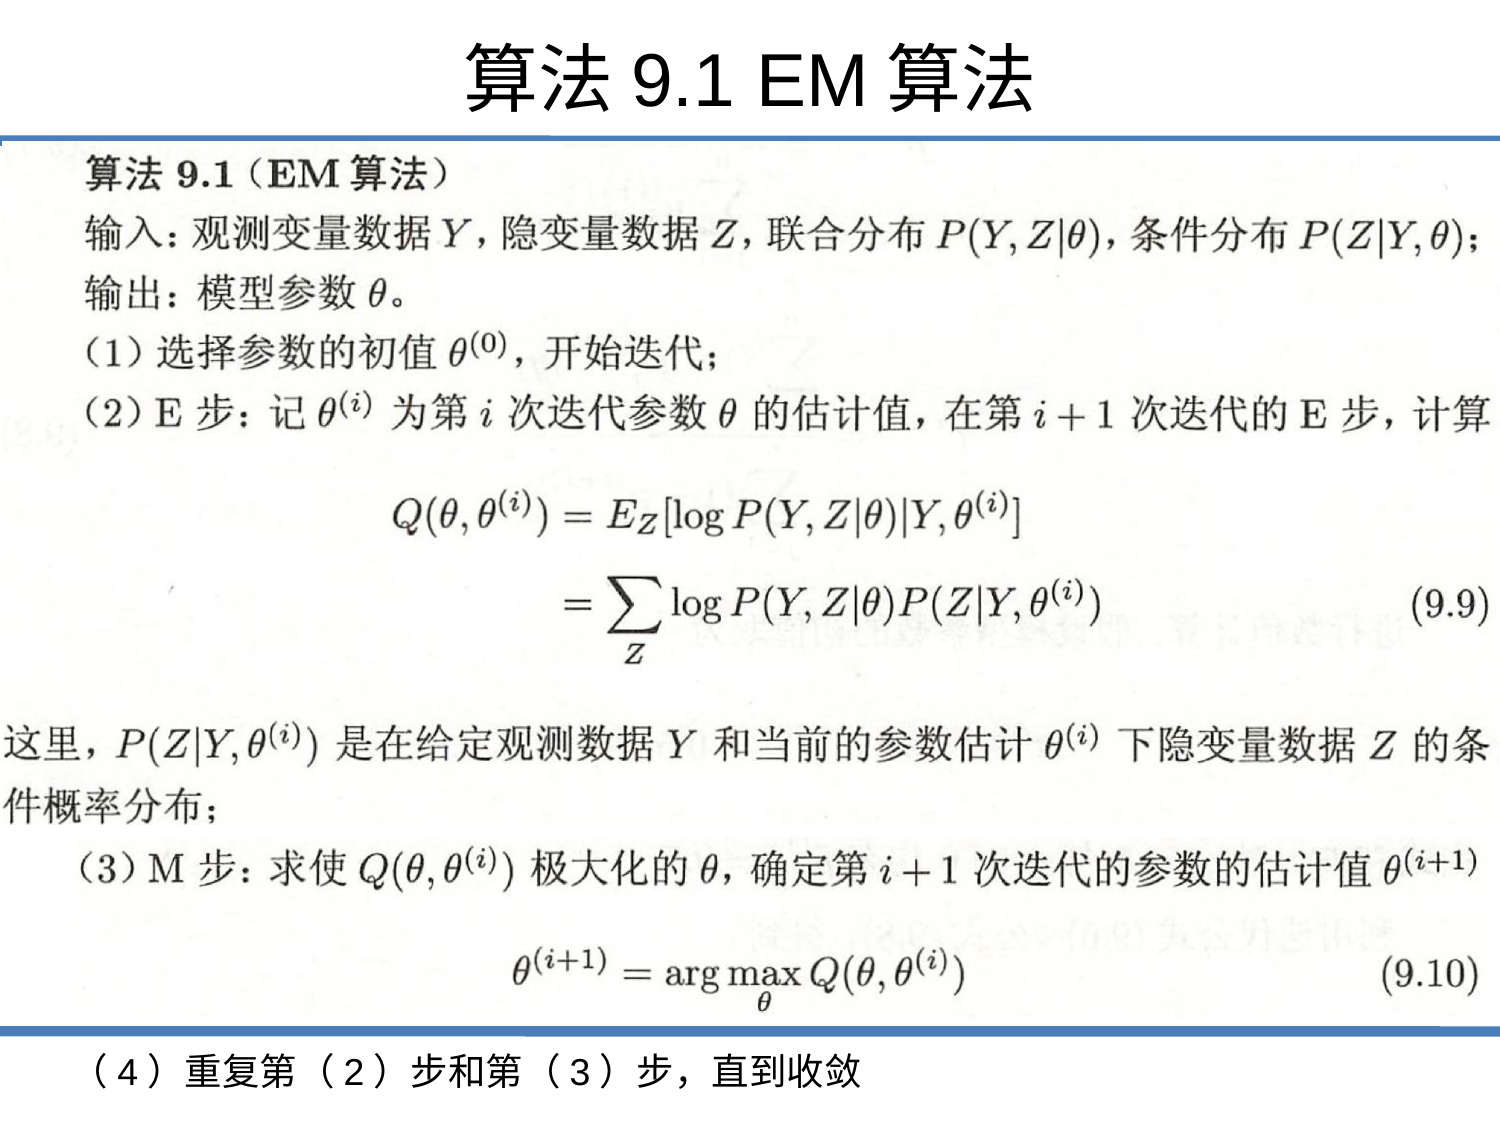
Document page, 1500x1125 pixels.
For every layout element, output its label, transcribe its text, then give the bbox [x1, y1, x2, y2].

text_box （4）重复第（2）步和第（3）步，直到收敛 [56, 1040, 960, 1101]
picture [74, 837, 1487, 1020]
title 算法9.1 EM算法 [75, 23, 1425, 129]
picture [1, 141, 1500, 826]
